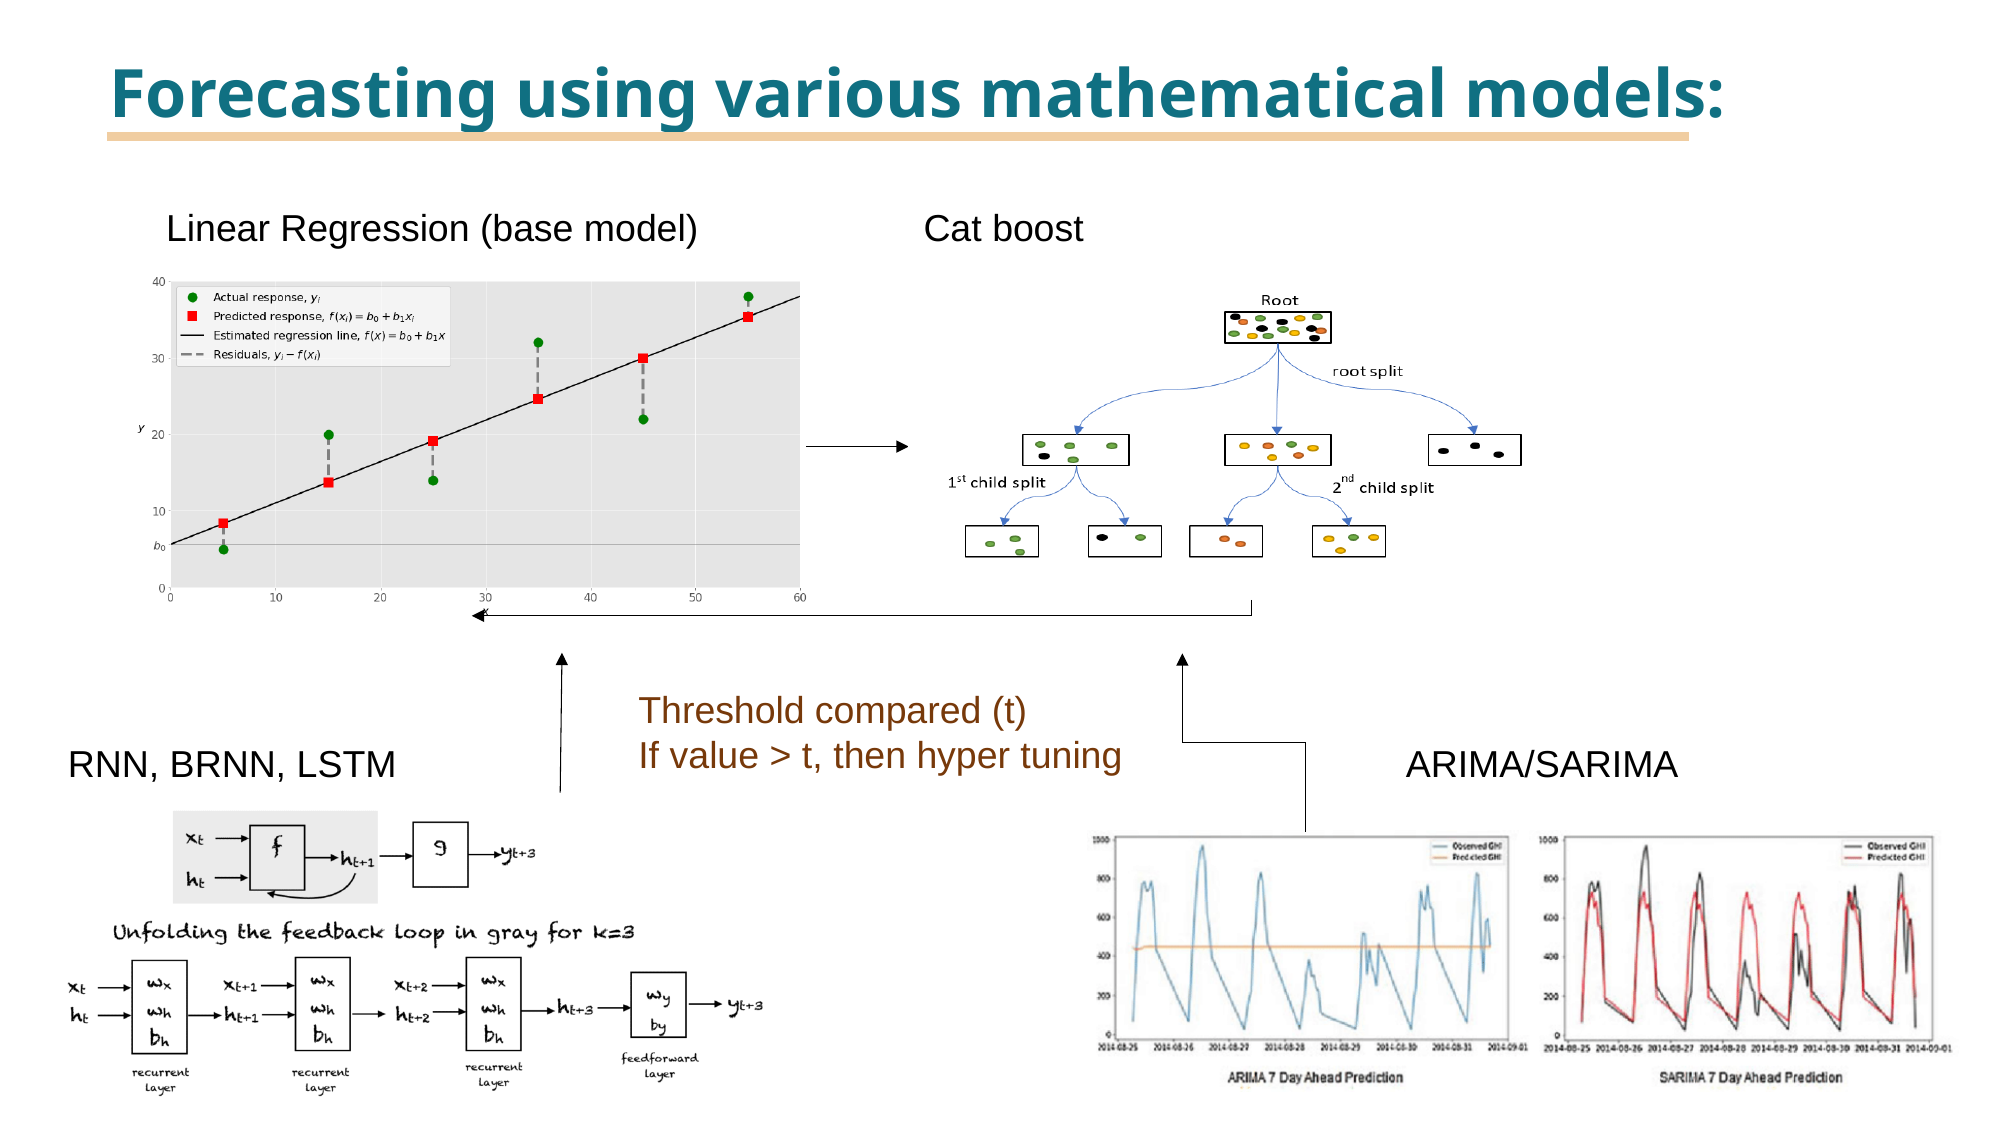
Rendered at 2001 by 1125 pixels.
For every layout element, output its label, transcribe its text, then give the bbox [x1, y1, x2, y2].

text_box Threshold compared (t) If value > t, then hyper tuning [870, 679, 1140, 829]
picture [59, 792, 769, 1103]
text_box RNN, BRNN, LSTM [53, 732, 466, 792]
text_box ARIMA/SARIMA [1391, 732, 1756, 792]
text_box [853, 217, 870, 998]
text_box Threshold compared (t) If value > t, then hyper tuning [623, 679, 853, 829]
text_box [1154, 680, 1334, 805]
picture [137, 277, 807, 616]
title Forecasting using various mathematical models: [94, 22, 1820, 241]
text_box Cat boost [908, 197, 1227, 257]
text_box Linear Regression (base model) [151, 197, 769, 257]
picture [908, 277, 1595, 600]
picture [1087, 830, 1963, 1092]
